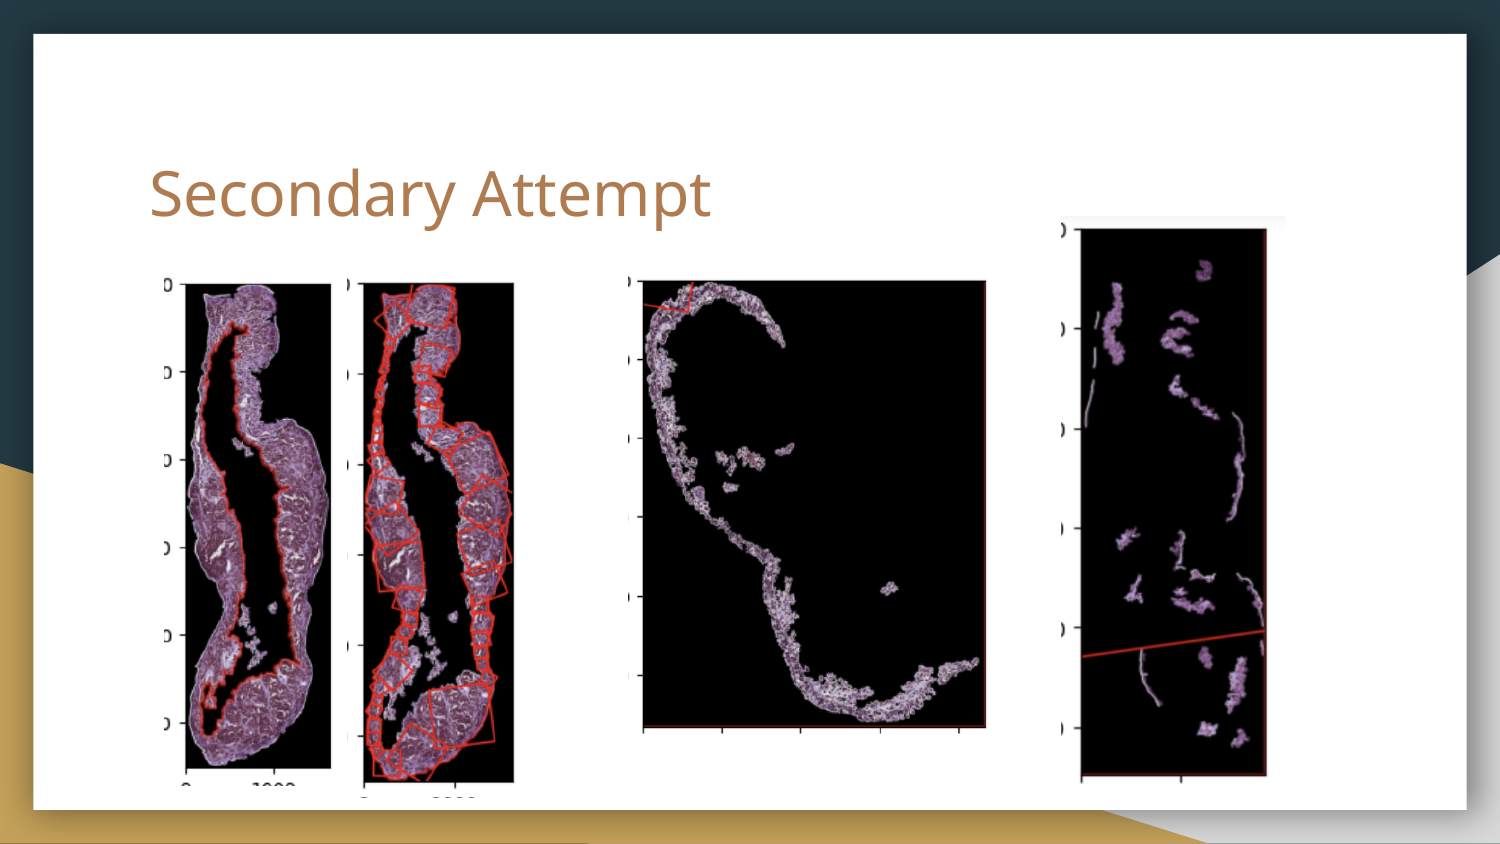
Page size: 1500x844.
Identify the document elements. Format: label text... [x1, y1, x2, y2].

title Secondary Attempt [134, 138, 1366, 296]
picture [164, 268, 532, 799]
picture [628, 268, 1000, 738]
picture [1061, 215, 1286, 790]
